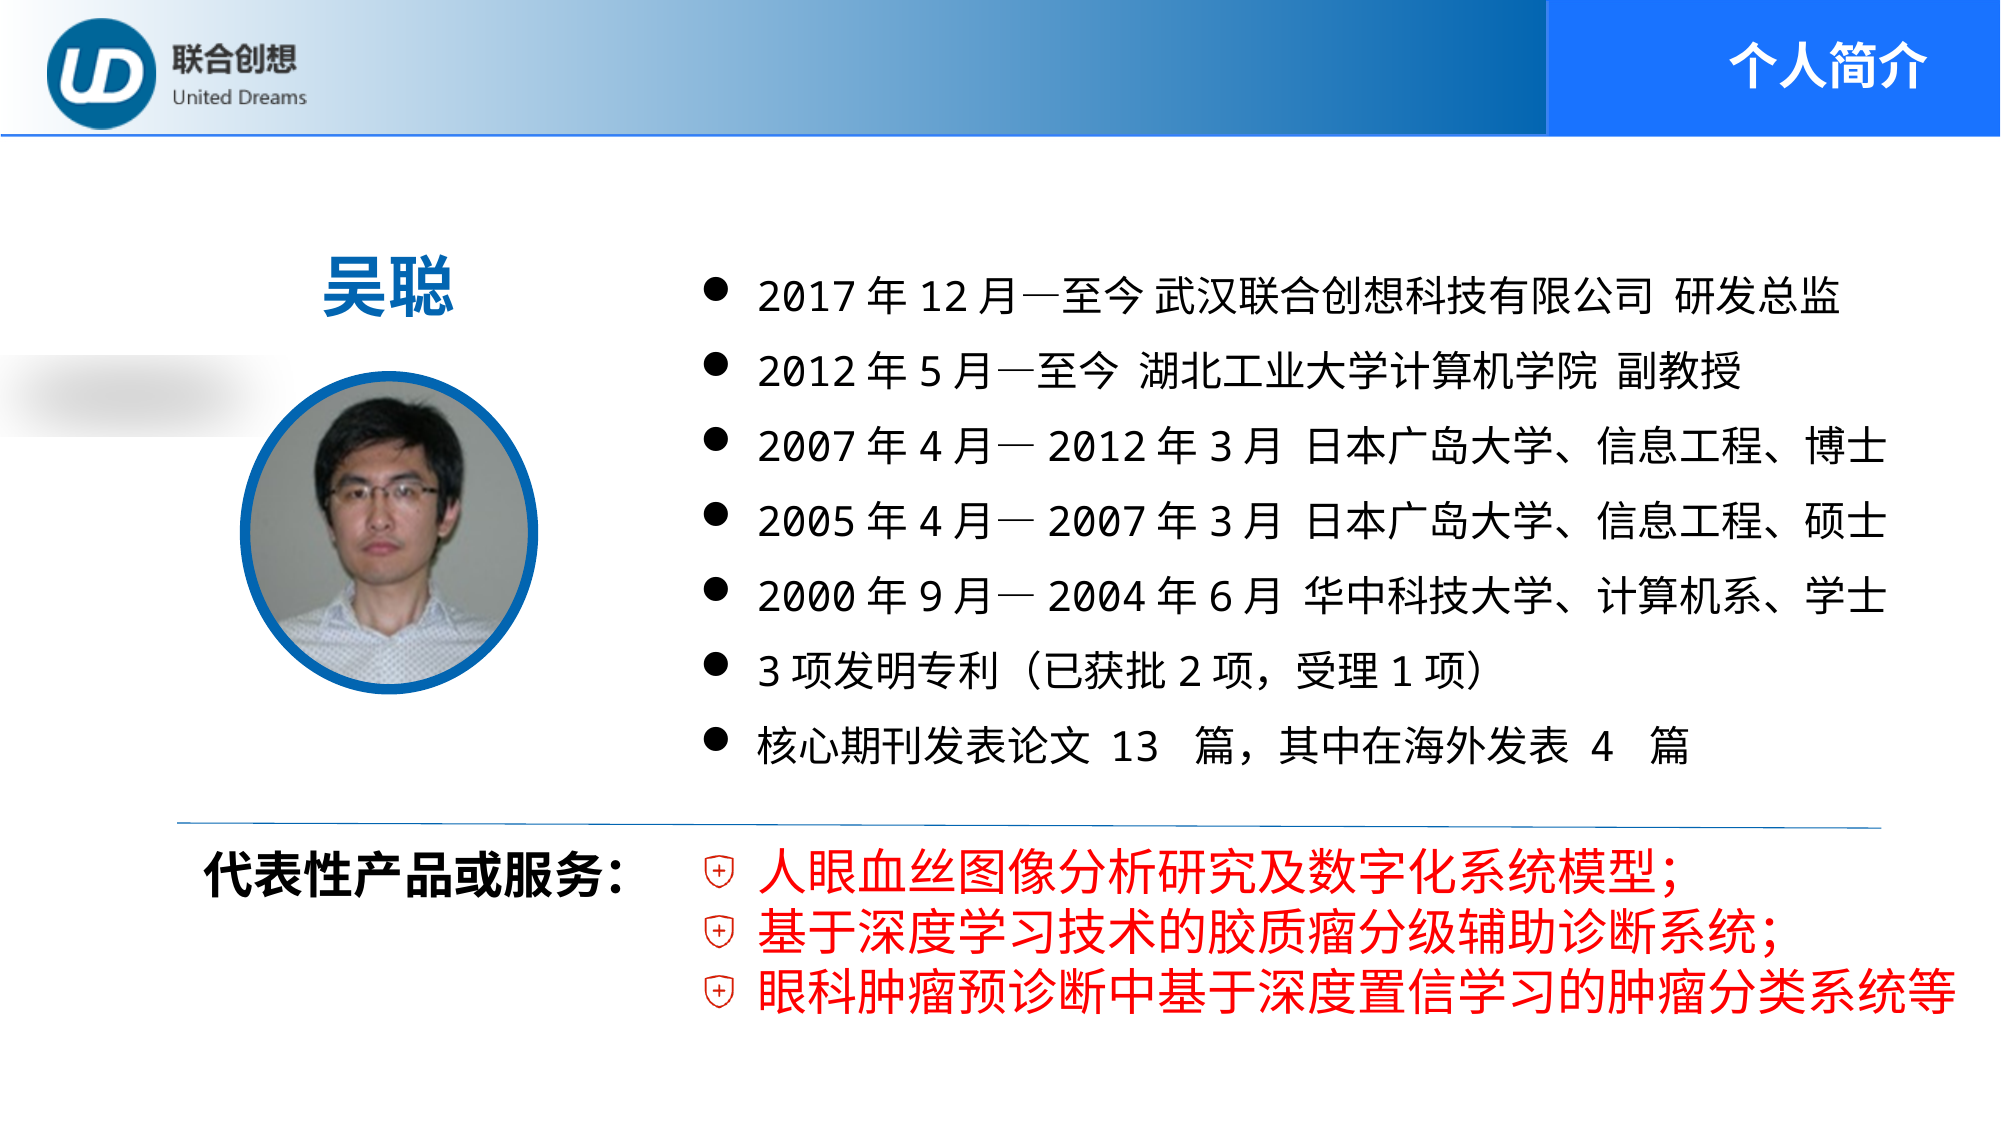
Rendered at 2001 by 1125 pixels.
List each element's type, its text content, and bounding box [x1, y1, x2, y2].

text_box 2017年12月—至今 武汉联合创想科技有限公司 研发总监 2012年5月—至今 湖北工业大学计算机学院 副教授 2007年4月—2012年3月 日本广岛大学、信息工程、博士 2005年4月—2007年3月 日本广岛大学、信息工程、硕士 2000年9月—2004年6月 华中科技大学、计算机系、学士 3项发明专利（已获批2项，受理1项） 核心期刊发表论文 13 篇，其中在海外发表 4 篇 [685, 237, 1914, 828]
text_box [0, 0, 1546, 134]
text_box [177, 823, 1882, 829]
text_box 代表性产品或服务： [189, 835, 687, 971]
picture [0, 0, 2001, 1125]
text_box 吴聪 [306, 237, 472, 333]
text_box 人眼血丝图像分析研究及数字化系统模型； 基于深度学习技术的胶质瘤分级辅助诊断系统； 眼科肿瘤预诊断中基于深度置信学习的肿瘤分类系统等 [686, 833, 2000, 1098]
text_box 个人简介 [1444, 0, 1942, 130]
picture [47, 18, 307, 130]
picture [58, 47, 145, 106]
